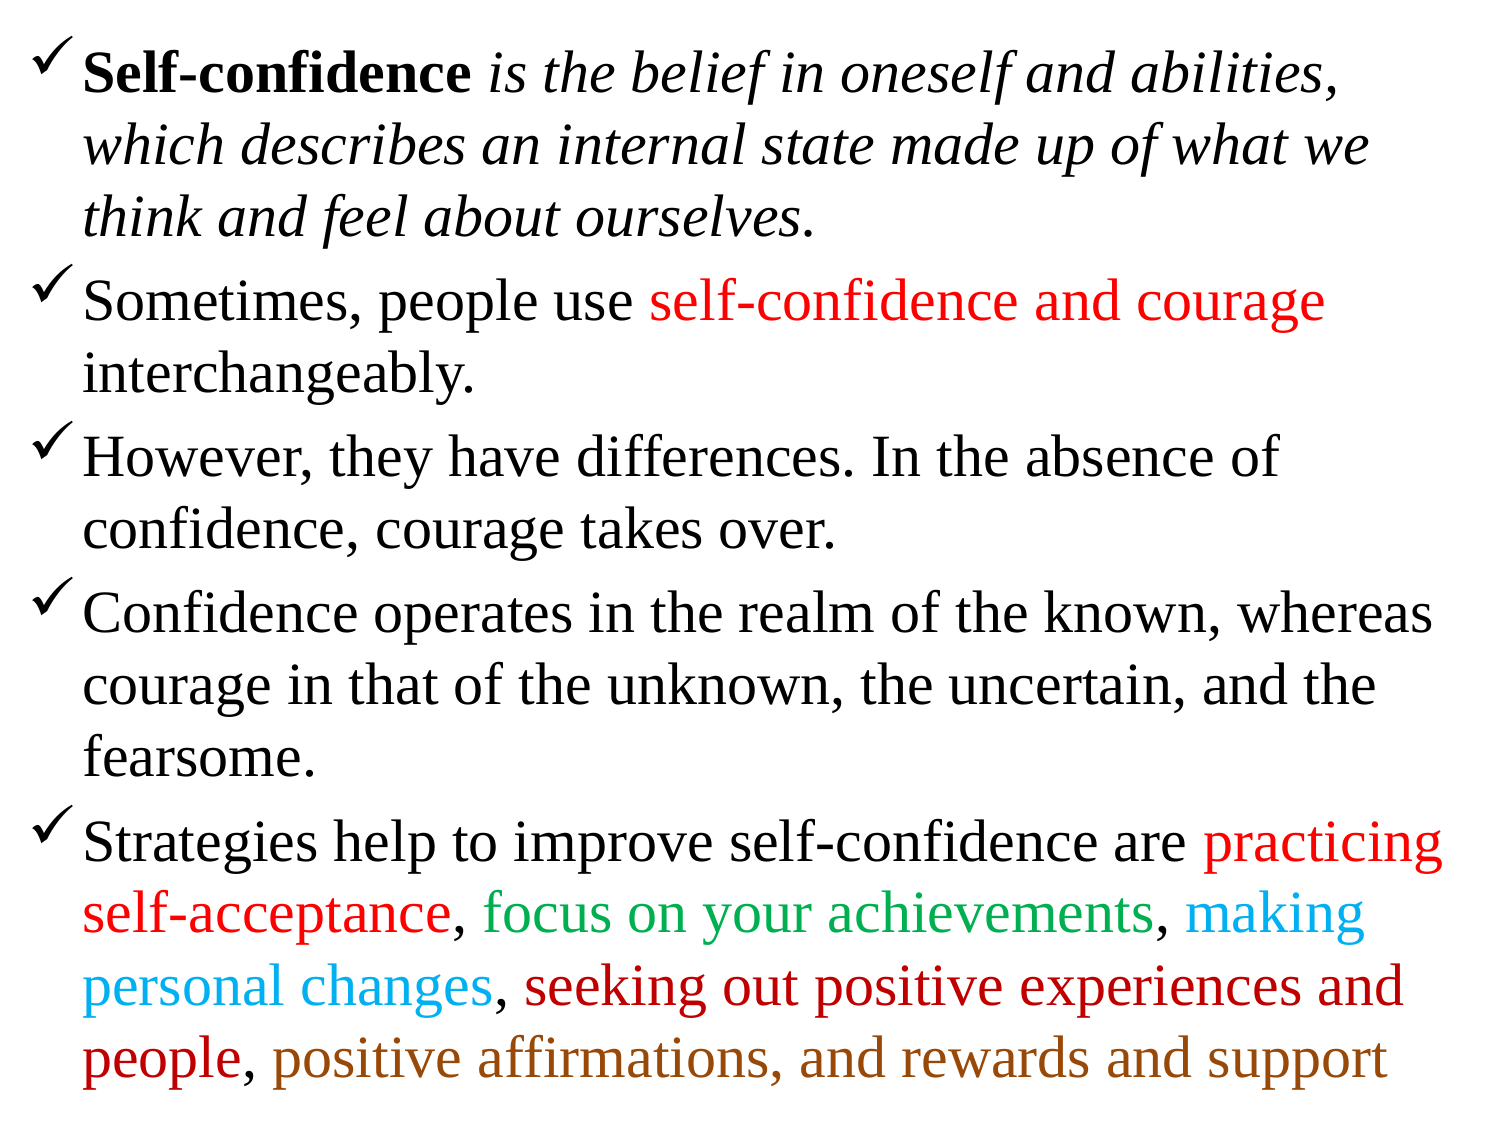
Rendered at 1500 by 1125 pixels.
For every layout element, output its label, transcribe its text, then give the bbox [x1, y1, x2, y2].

list Self-confidence is the belief in oneself and abilities, which describes an internal state made up of what we think and feel about ourselves. Sometimes, people use self-confidence and courage interchangeably. However, they have differences. In the absence of confidence, courage takes over. Confidence operates in the realm of the known, whereas courage in that of the unknown, the uncertain, and the fearsome. Strategies help to improve self-confidence are practicing self-acceptance, focus on your achievements, making personal changes, seeking out positive experiences and people, positive affirmations, and rewards and support [12, 24, 1488, 1100]
